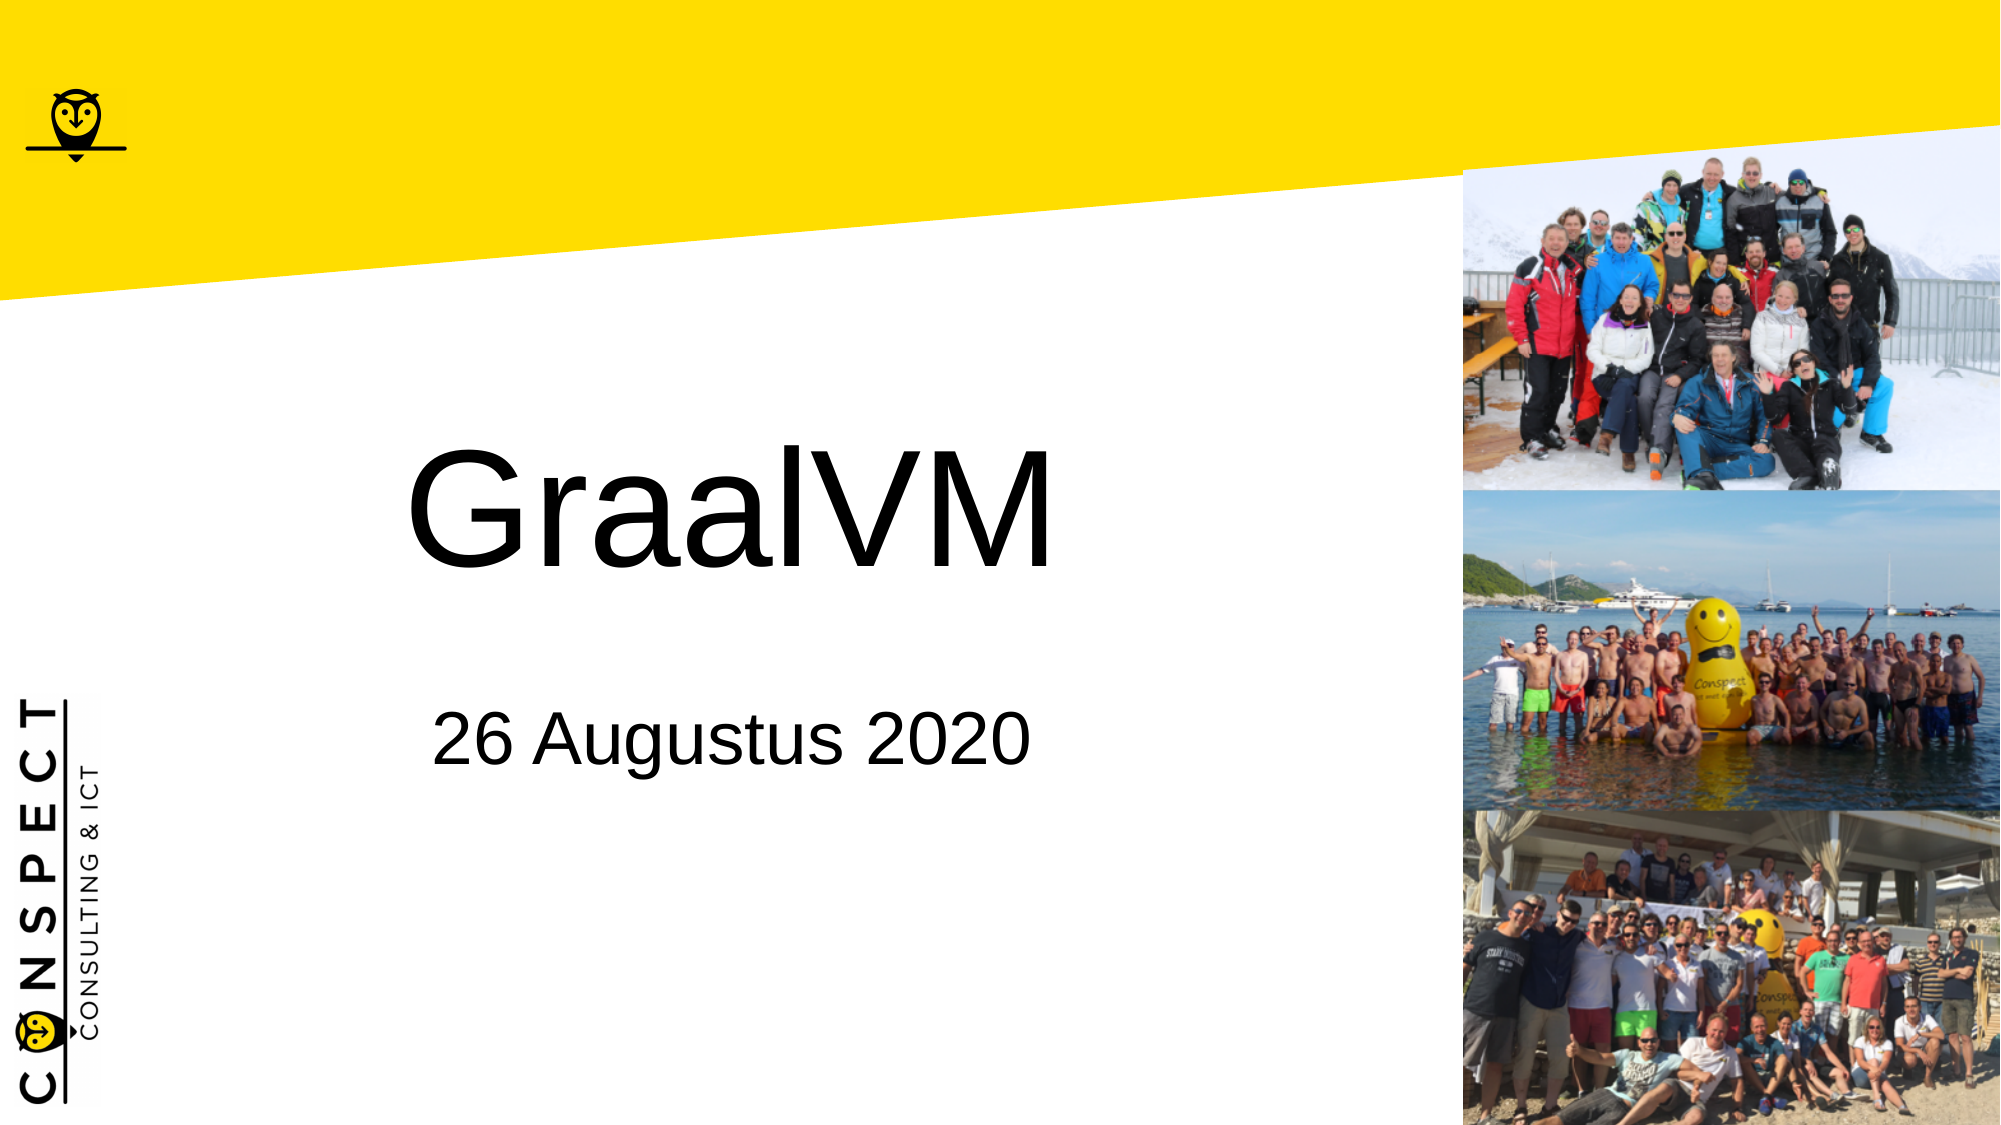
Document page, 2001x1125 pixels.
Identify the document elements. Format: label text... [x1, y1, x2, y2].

text_box [0, 125, 1463, 292]
picture [25, 88, 127, 163]
picture [0, 694, 265, 1106]
picture [1463, 112, 2000, 1125]
text_box [0, 0, 2000, 125]
text_box GraalVM 26 Augustus 2020 [0, 392, 1463, 788]
